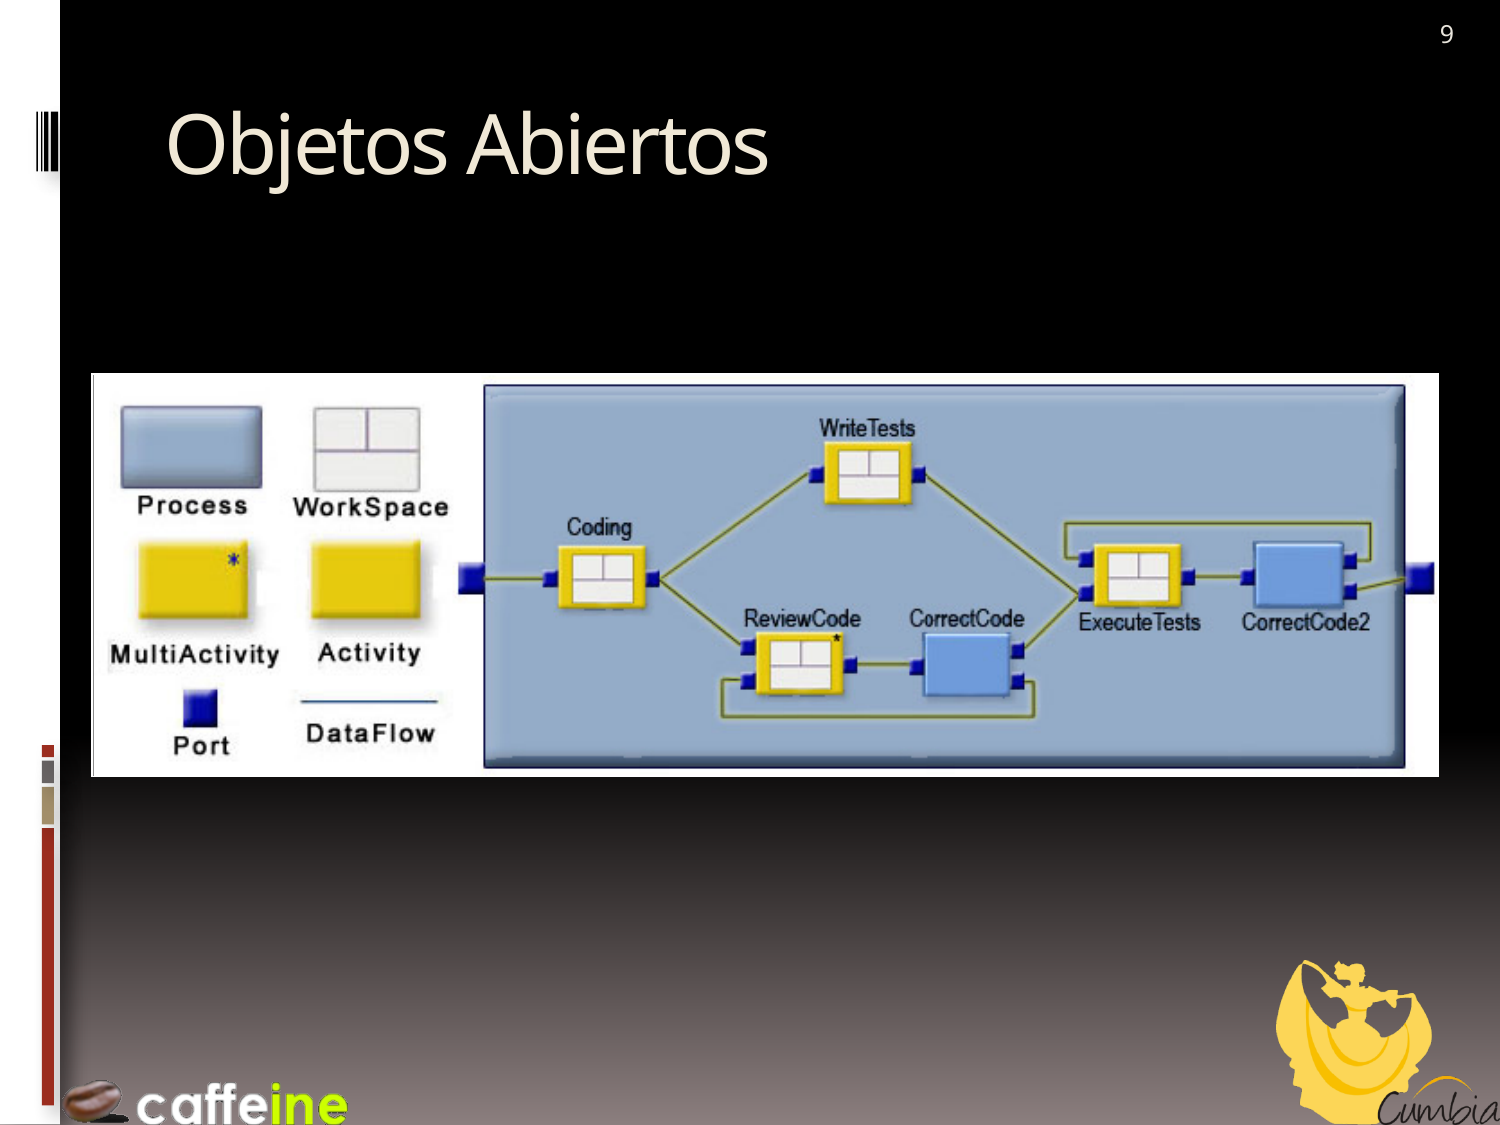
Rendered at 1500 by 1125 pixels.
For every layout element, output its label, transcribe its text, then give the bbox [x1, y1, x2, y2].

title Objetos Abiertos [150, 83, 1425, 234]
slide_number 9 [1425, 0, 1500, 60]
picture [62, 1080, 348, 1125]
picture [1276, 960, 1500, 1125]
picture [92, 374, 1438, 776]
